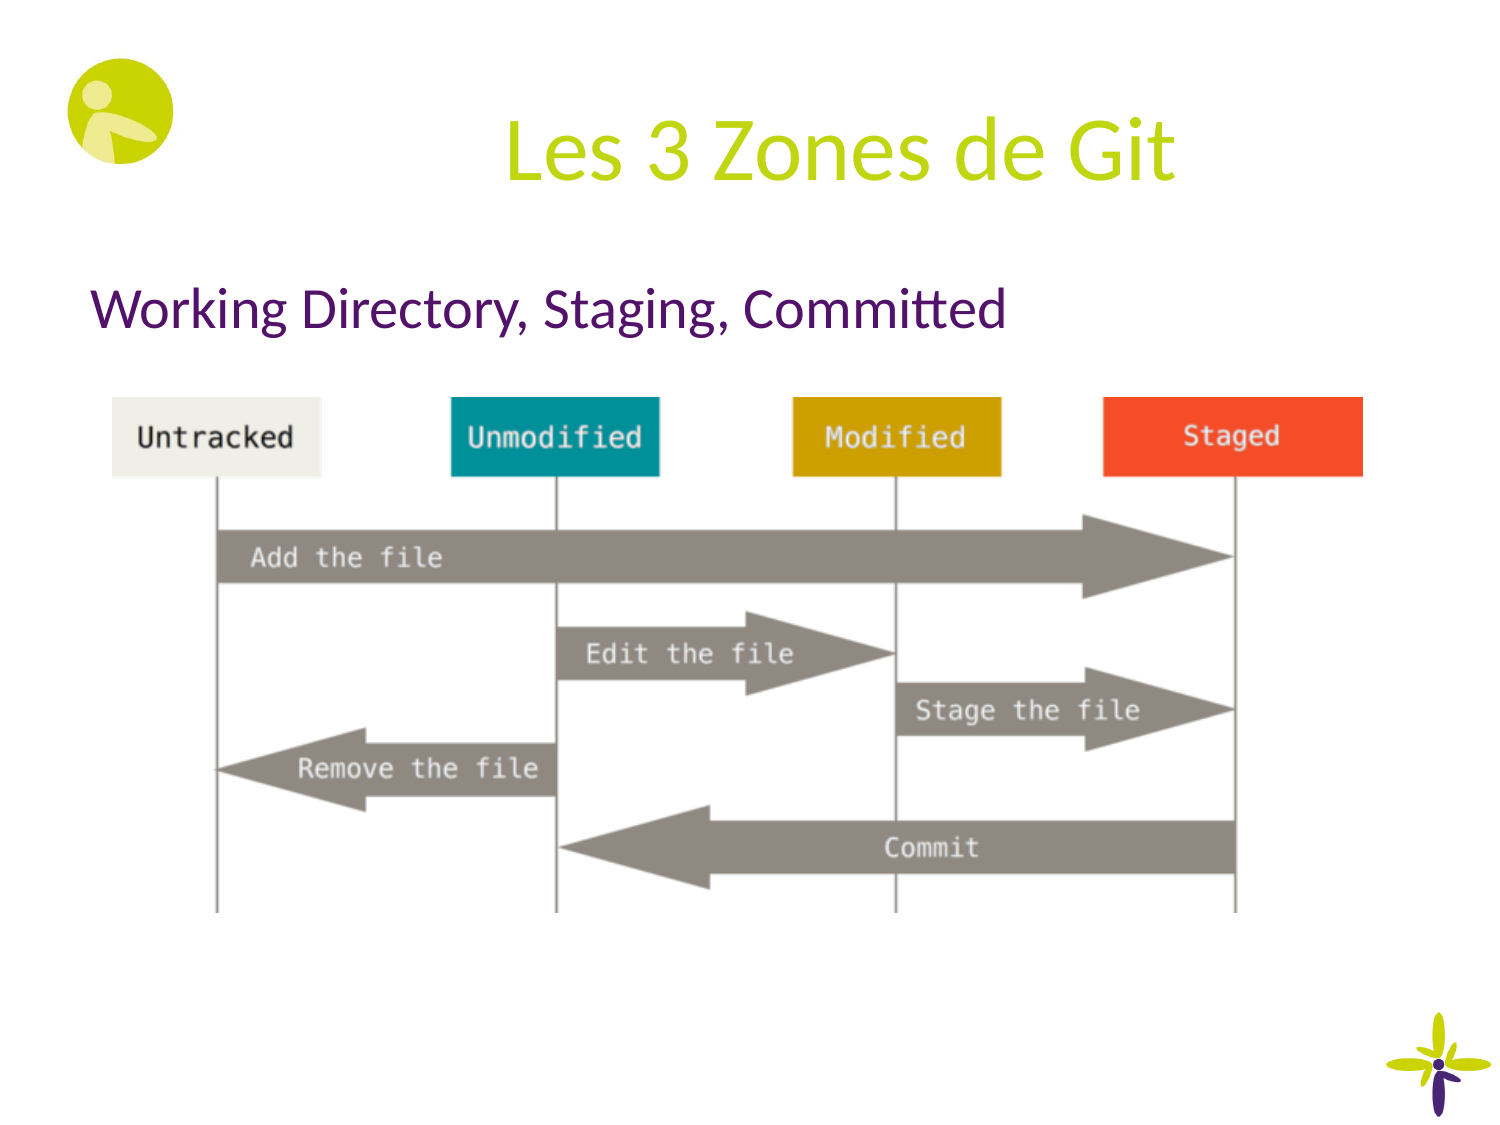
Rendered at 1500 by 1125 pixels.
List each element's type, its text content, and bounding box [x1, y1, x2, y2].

list Working Directory, Staging, Committed [75, 262, 1425, 1005]
picture [1377, 1004, 1500, 1125]
picture [111, 396, 1363, 913]
title Les 3 Zones de Git [257, 50, 1425, 238]
picture [58, 49, 183, 174]
